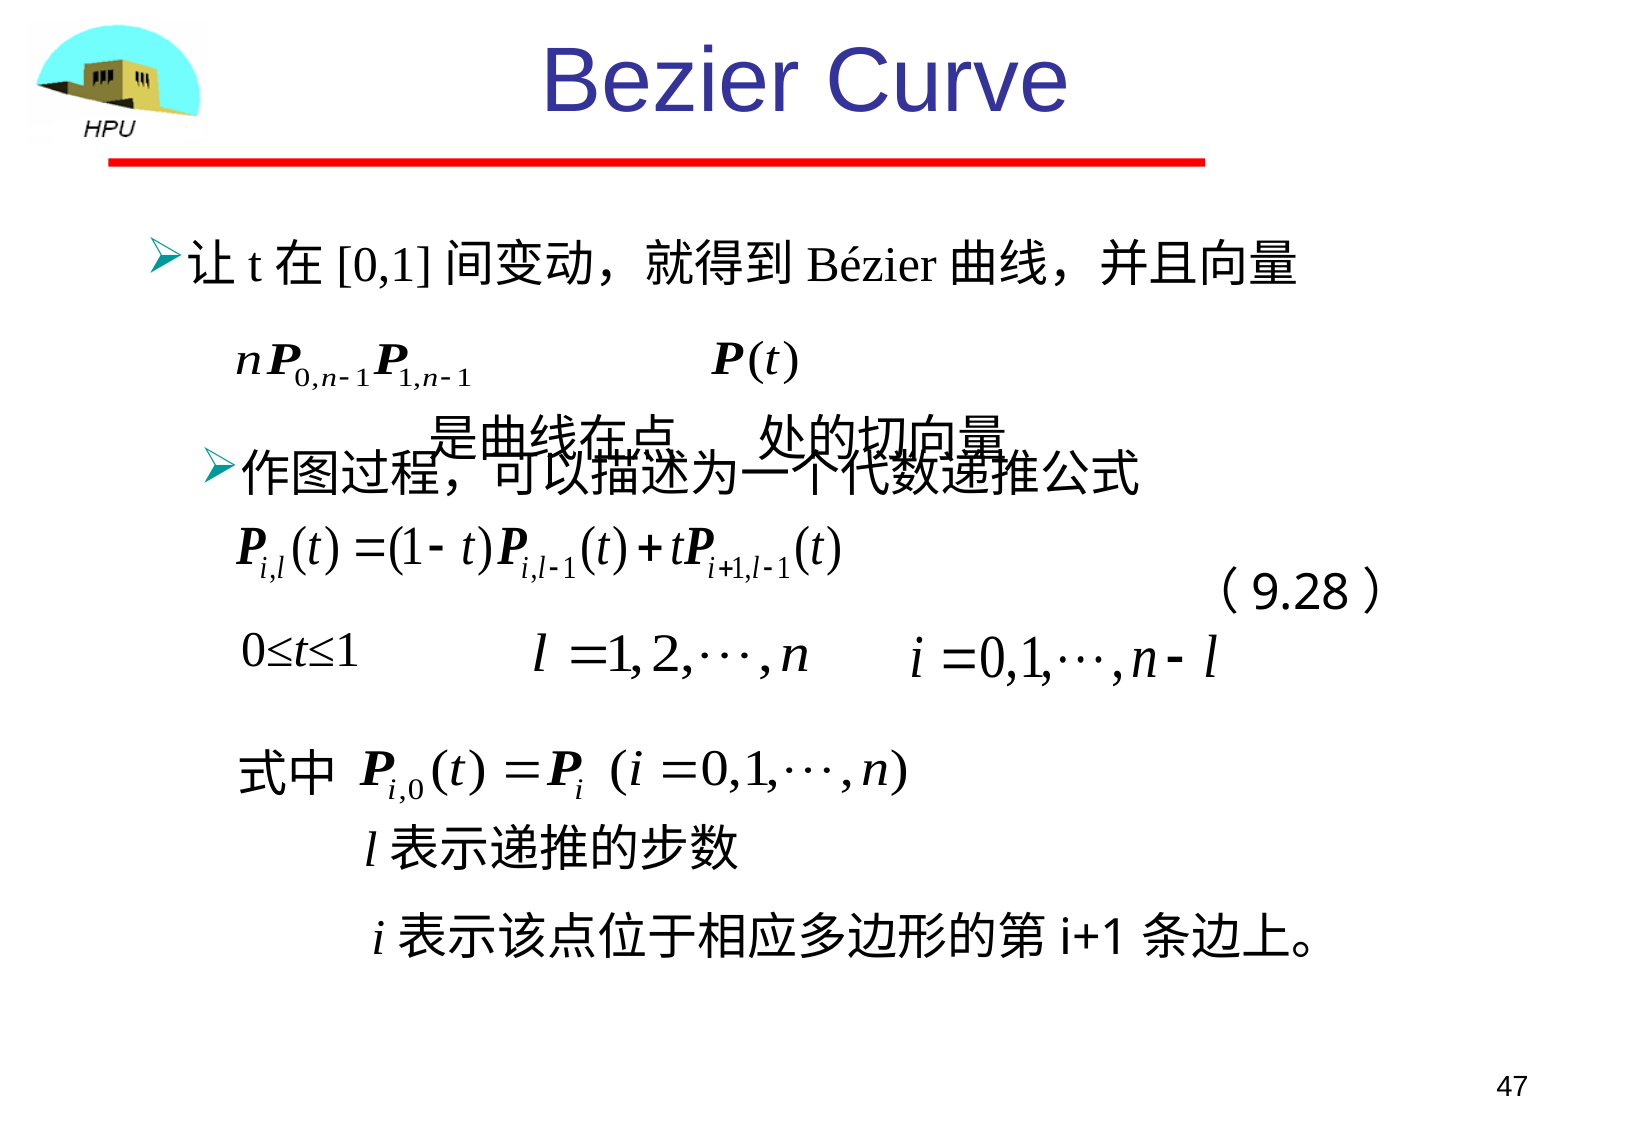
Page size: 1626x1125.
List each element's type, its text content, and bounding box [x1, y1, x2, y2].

text_box 让t在[0,1]间变动，就得到Bézier曲线，并且向量 是曲线在点 处的切向量 [131, 209, 1364, 475]
text_box i表示该点位于相应多边形的第i+1条边上。 [212, 896, 1500, 972]
text_box Bezier Curve [27, 12, 1585, 163]
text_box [524, 621, 823, 695]
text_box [700, 330, 810, 395]
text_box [226, 321, 485, 402]
slide_number 47 [1164, 1059, 1544, 1113]
text_box 作图过程，可以描述为一个代数递推公式 [185, 434, 1156, 509]
text_box 0≤t≤1 [226, 609, 484, 685]
text_box 式中 [212, 734, 346, 809]
text_box （9.28） [1174, 552, 1431, 627]
text_box l表示递推的步数 [307, 809, 796, 884]
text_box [226, 509, 850, 598]
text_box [903, 621, 1229, 704]
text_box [348, 734, 918, 816]
